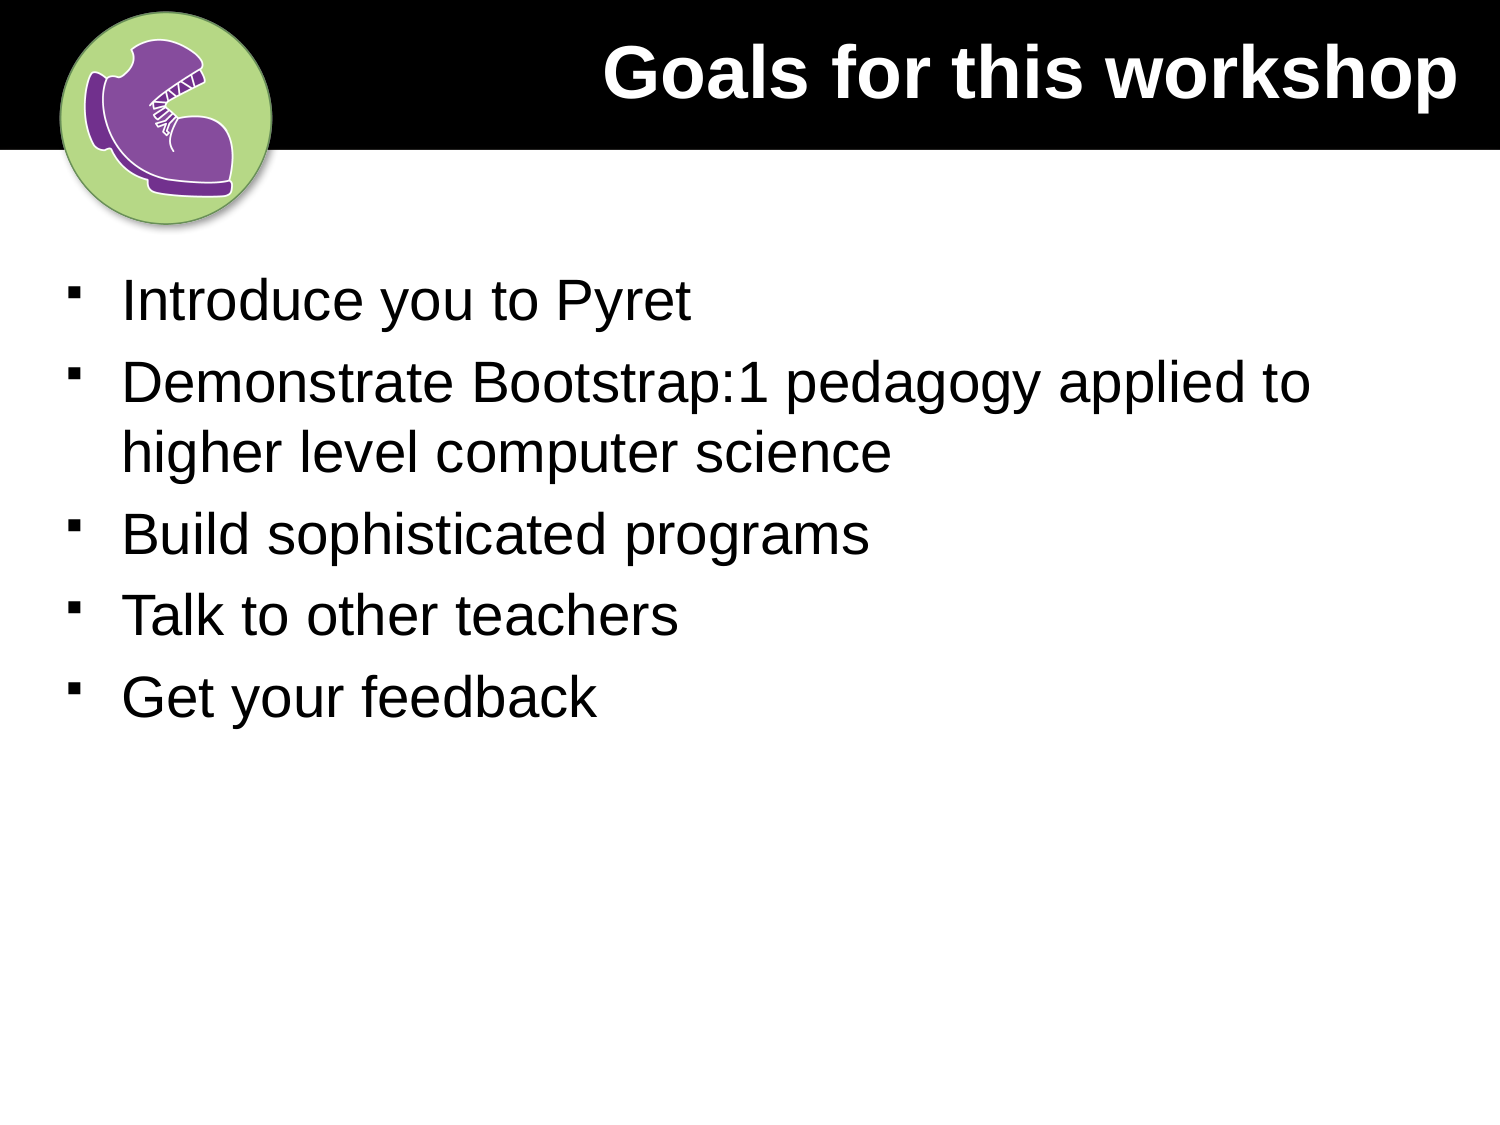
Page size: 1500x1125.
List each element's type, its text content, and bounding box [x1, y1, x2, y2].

picture [50, 138, 288, 238]
title Goals for this workshop [50, 0, 1475, 138]
list Introduce you to Pyret Demonstrate Bootstrap:1 pedagogy applied to higher level computer science Build sophisticated programs Talk to other teachers Get your feedback [50, 254, 1454, 998]
